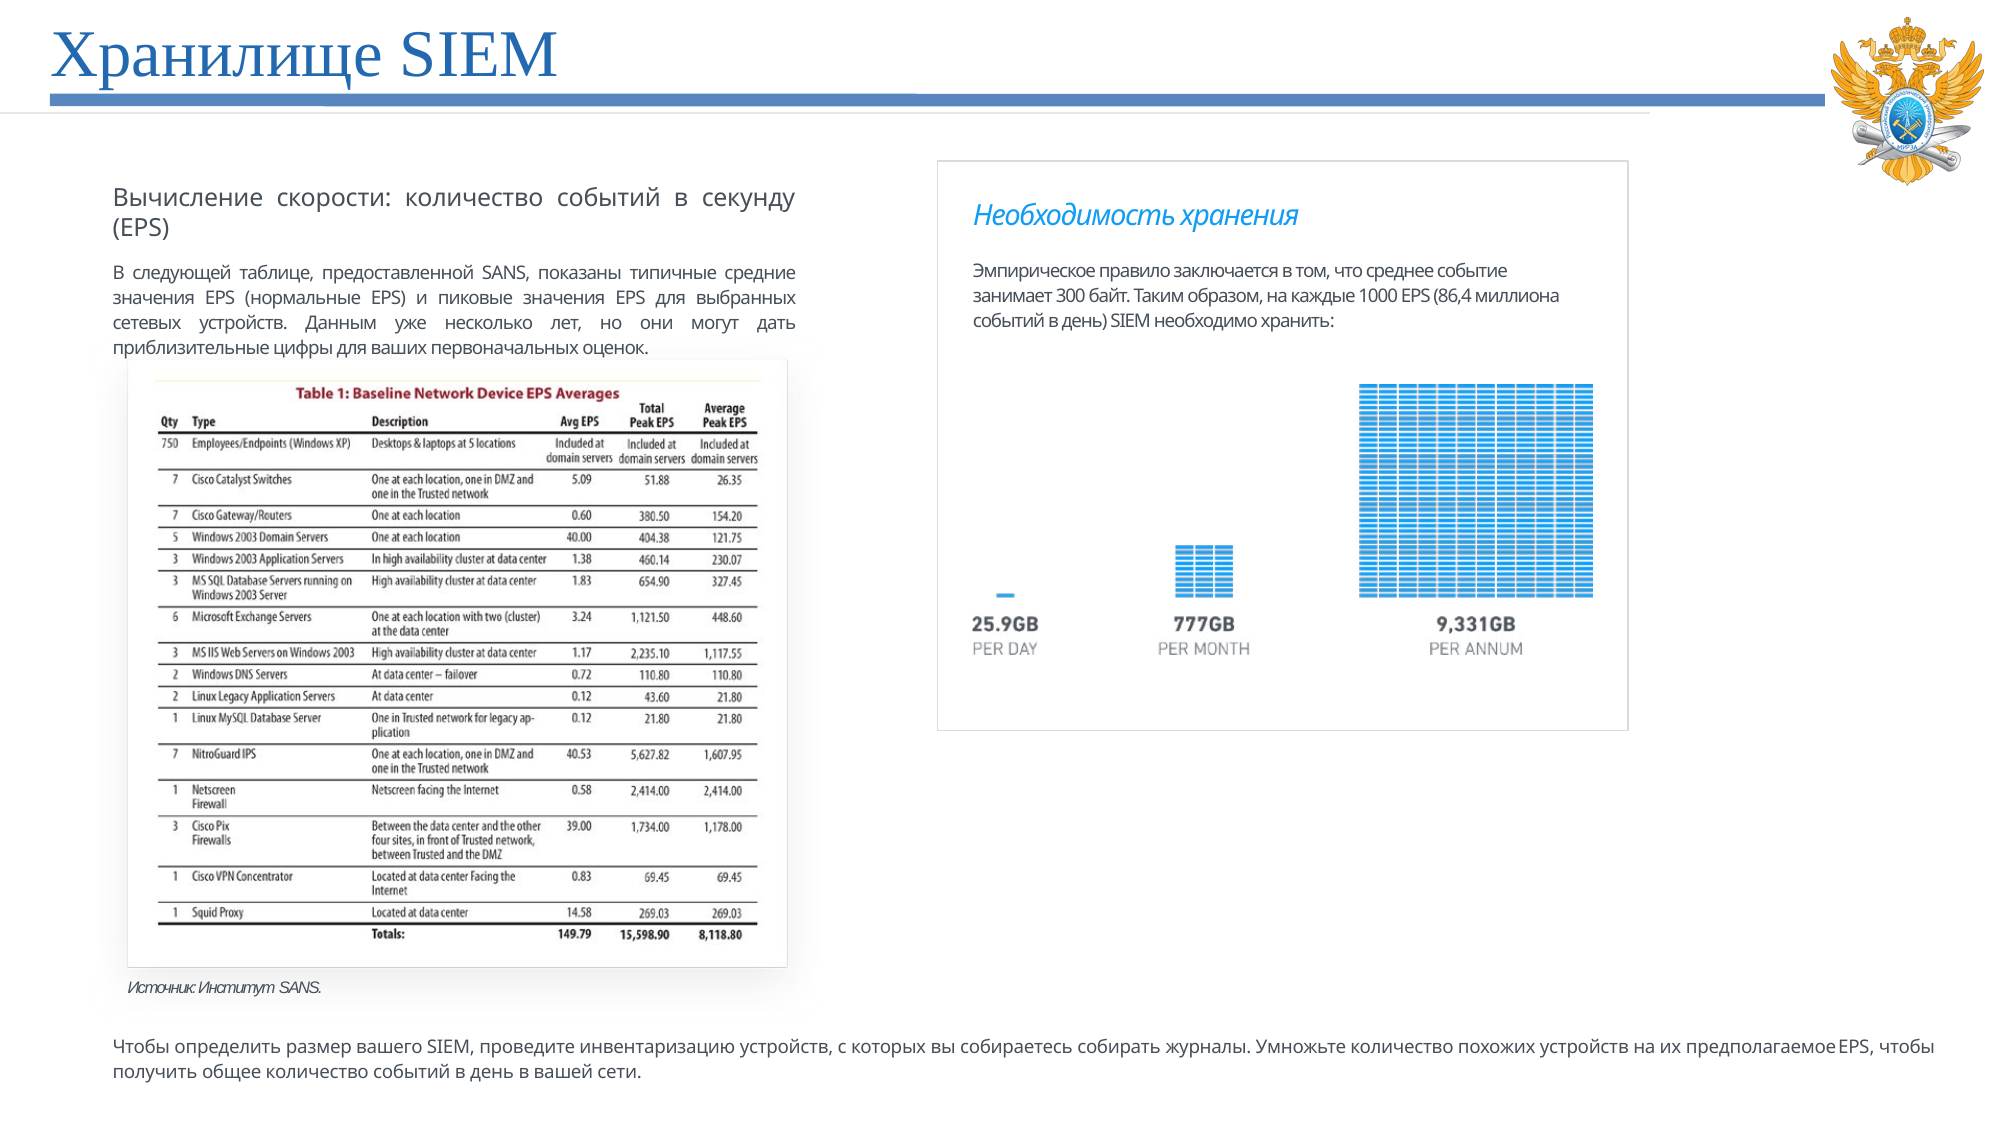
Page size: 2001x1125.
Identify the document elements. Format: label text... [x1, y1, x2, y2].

text_box Вычисление скорости: количество событий в секунду (EPS) В следующей таблице, предоставленной SANS, показаны типичные средние значения EPS (нормальные EPS) и пиковые значения EPS для выбранных сетевых устройств. Данным уже несколько лет, но они могут дать приблизительные цифры для ваших первоначальных оценок. [110, 179, 796, 334]
text_box Чтобы определить размер вашего SIEM, проведите инвентаризацию устройств, с которых вы собираетесь собирать журналы. Умножьте количество похожих устройств на их предполагаемое EPS, чтобы получить общее количество событий в день в вашей сети. [110, 1030, 1953, 1082]
picture [1824, 13, 1989, 188]
picture [972, 384, 1593, 655]
picture [88, 335, 826, 1022]
text_box Необходимость хранения Эмпирическое правило заключается в том, что среднее событие занимает 300 байт. Таким образом, на каждые 1000 EPS (86,4 миллиона событий в день) SIEM необходимо хранить: [937, 160, 1628, 731]
title Хранилище SIEM [50, 9, 1825, 99]
